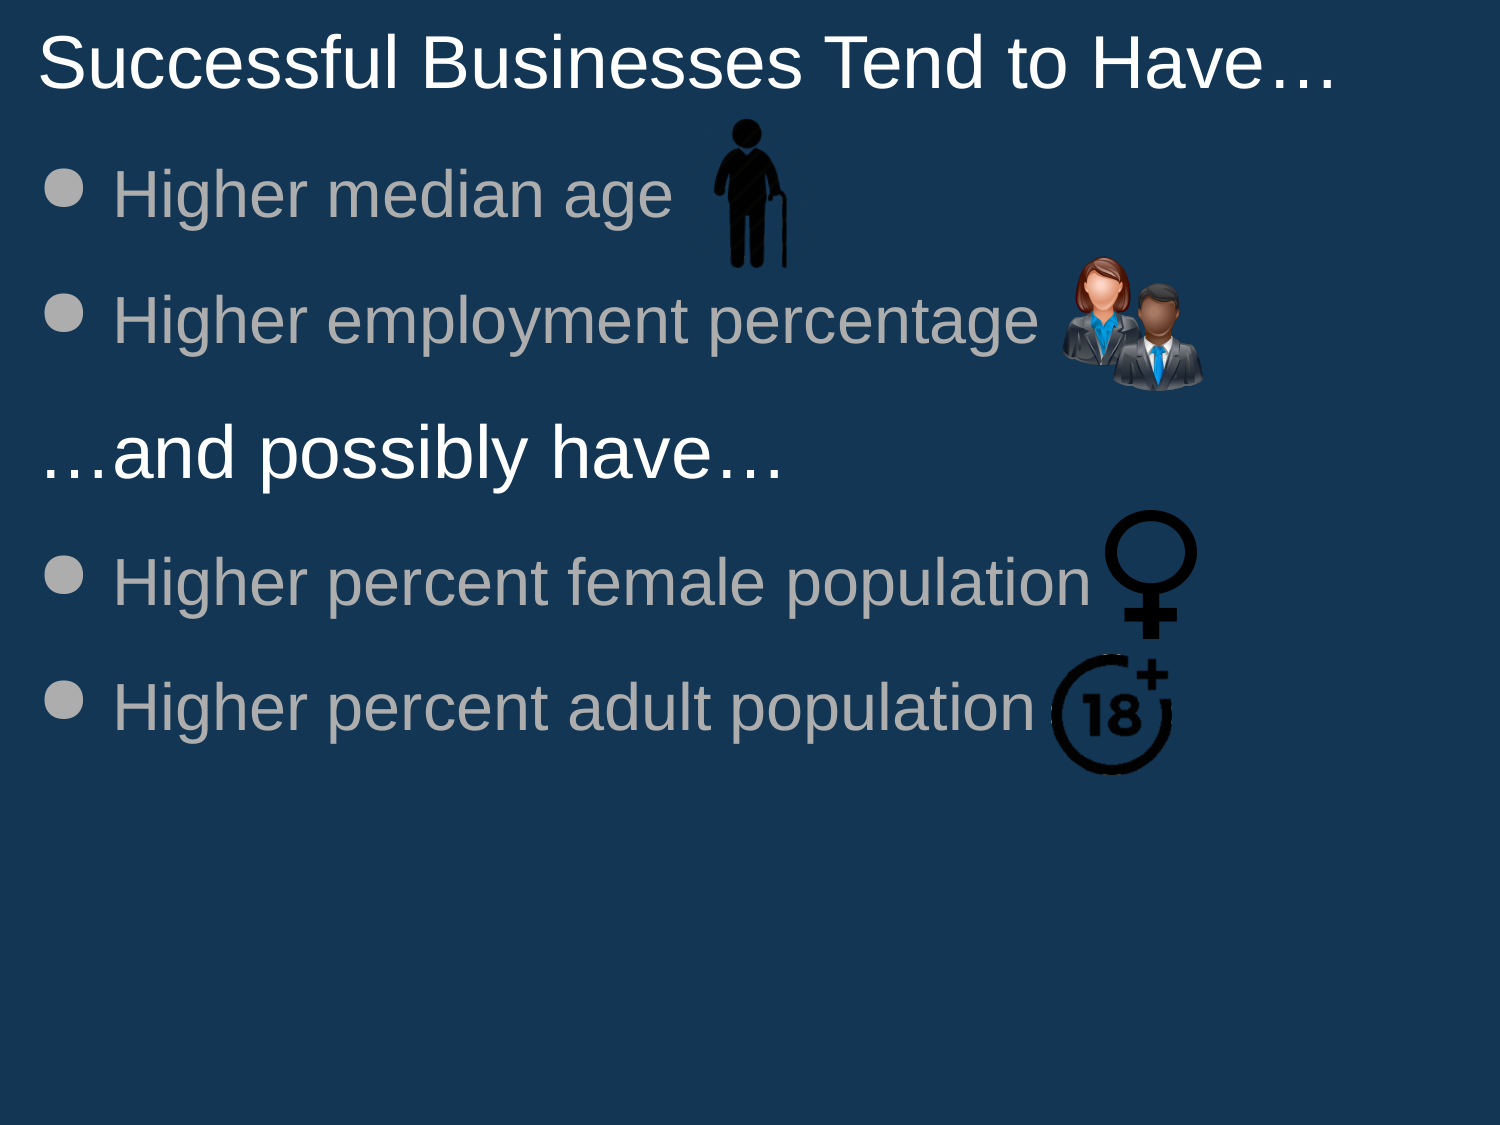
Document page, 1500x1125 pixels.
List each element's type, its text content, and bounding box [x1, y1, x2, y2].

picture [1104, 510, 1197, 639]
picture [1057, 249, 1208, 401]
picture [1051, 654, 1173, 775]
picture [674, 118, 826, 270]
list Higher median age Higher employment percentage …and possibly have… Higher percent female population Higher percent adult population [22, 125, 1480, 1027]
text_box Successful Businesses Tend to Have… [22, 0, 1480, 125]
